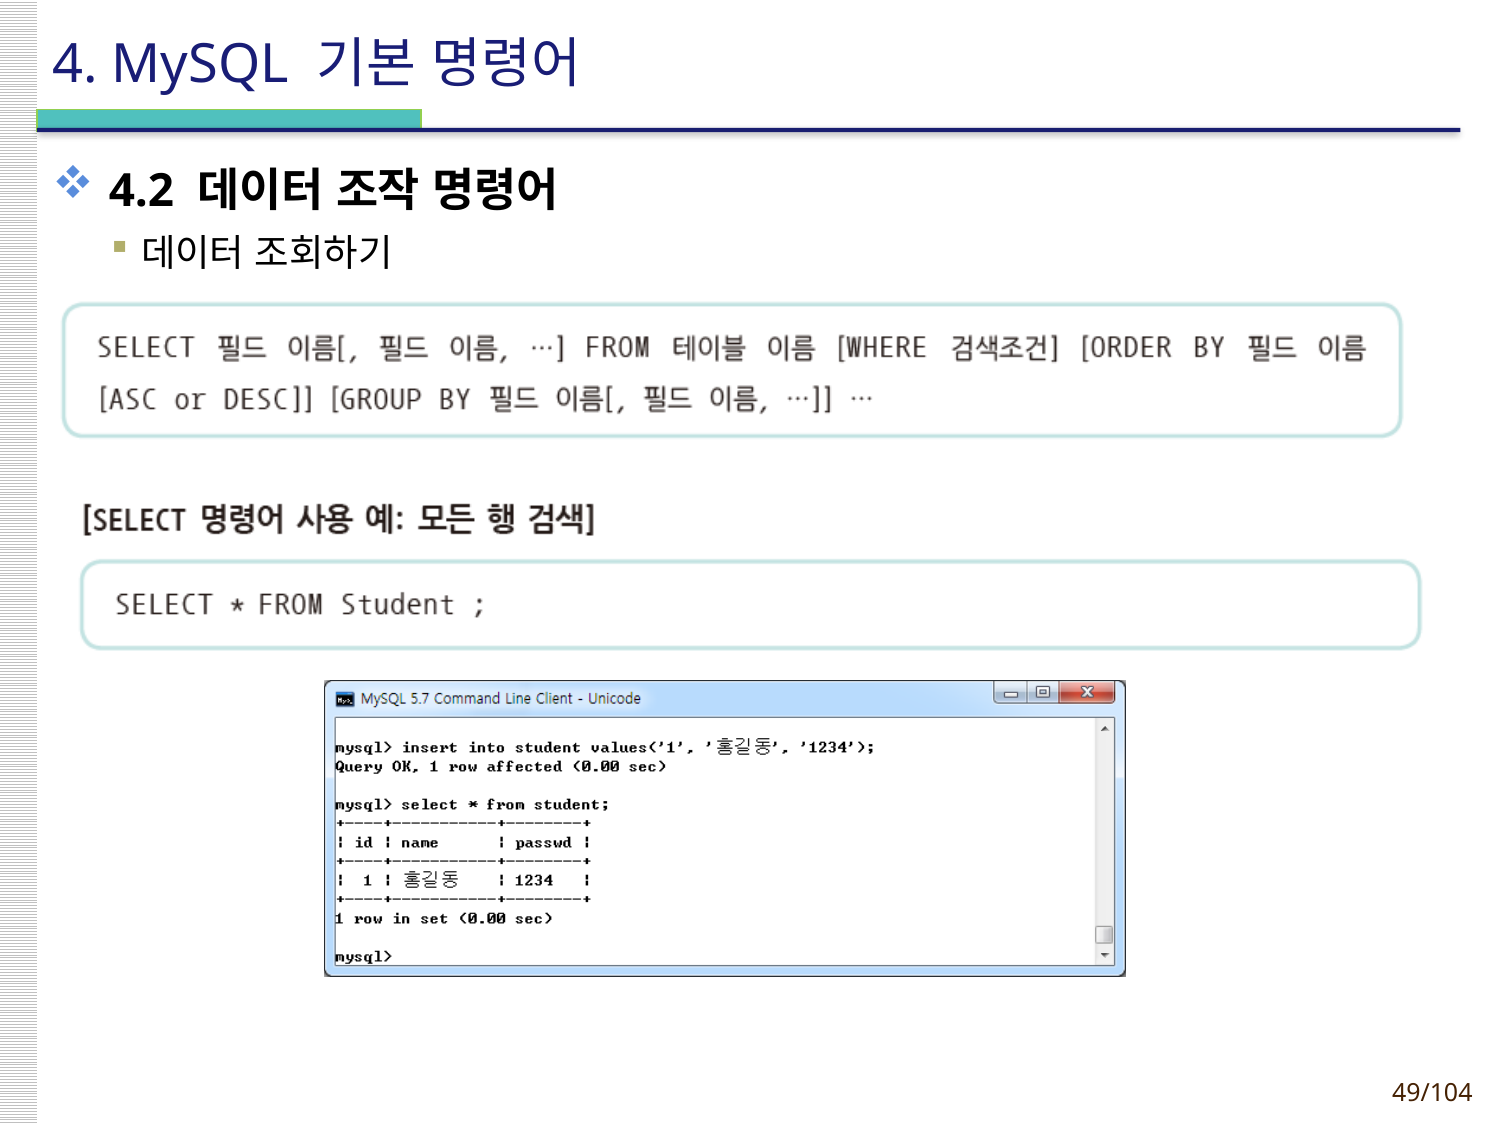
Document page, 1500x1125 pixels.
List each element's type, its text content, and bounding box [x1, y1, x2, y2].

picture [68, 498, 1432, 657]
title 4. MySQL 기본 명령어 [37, 13, 1278, 109]
picture [324, 680, 1126, 977]
picture [52, 294, 1410, 449]
list 4.2 데이터 조작 명령어 데이터 조회하기 [37, 152, 1463, 1091]
